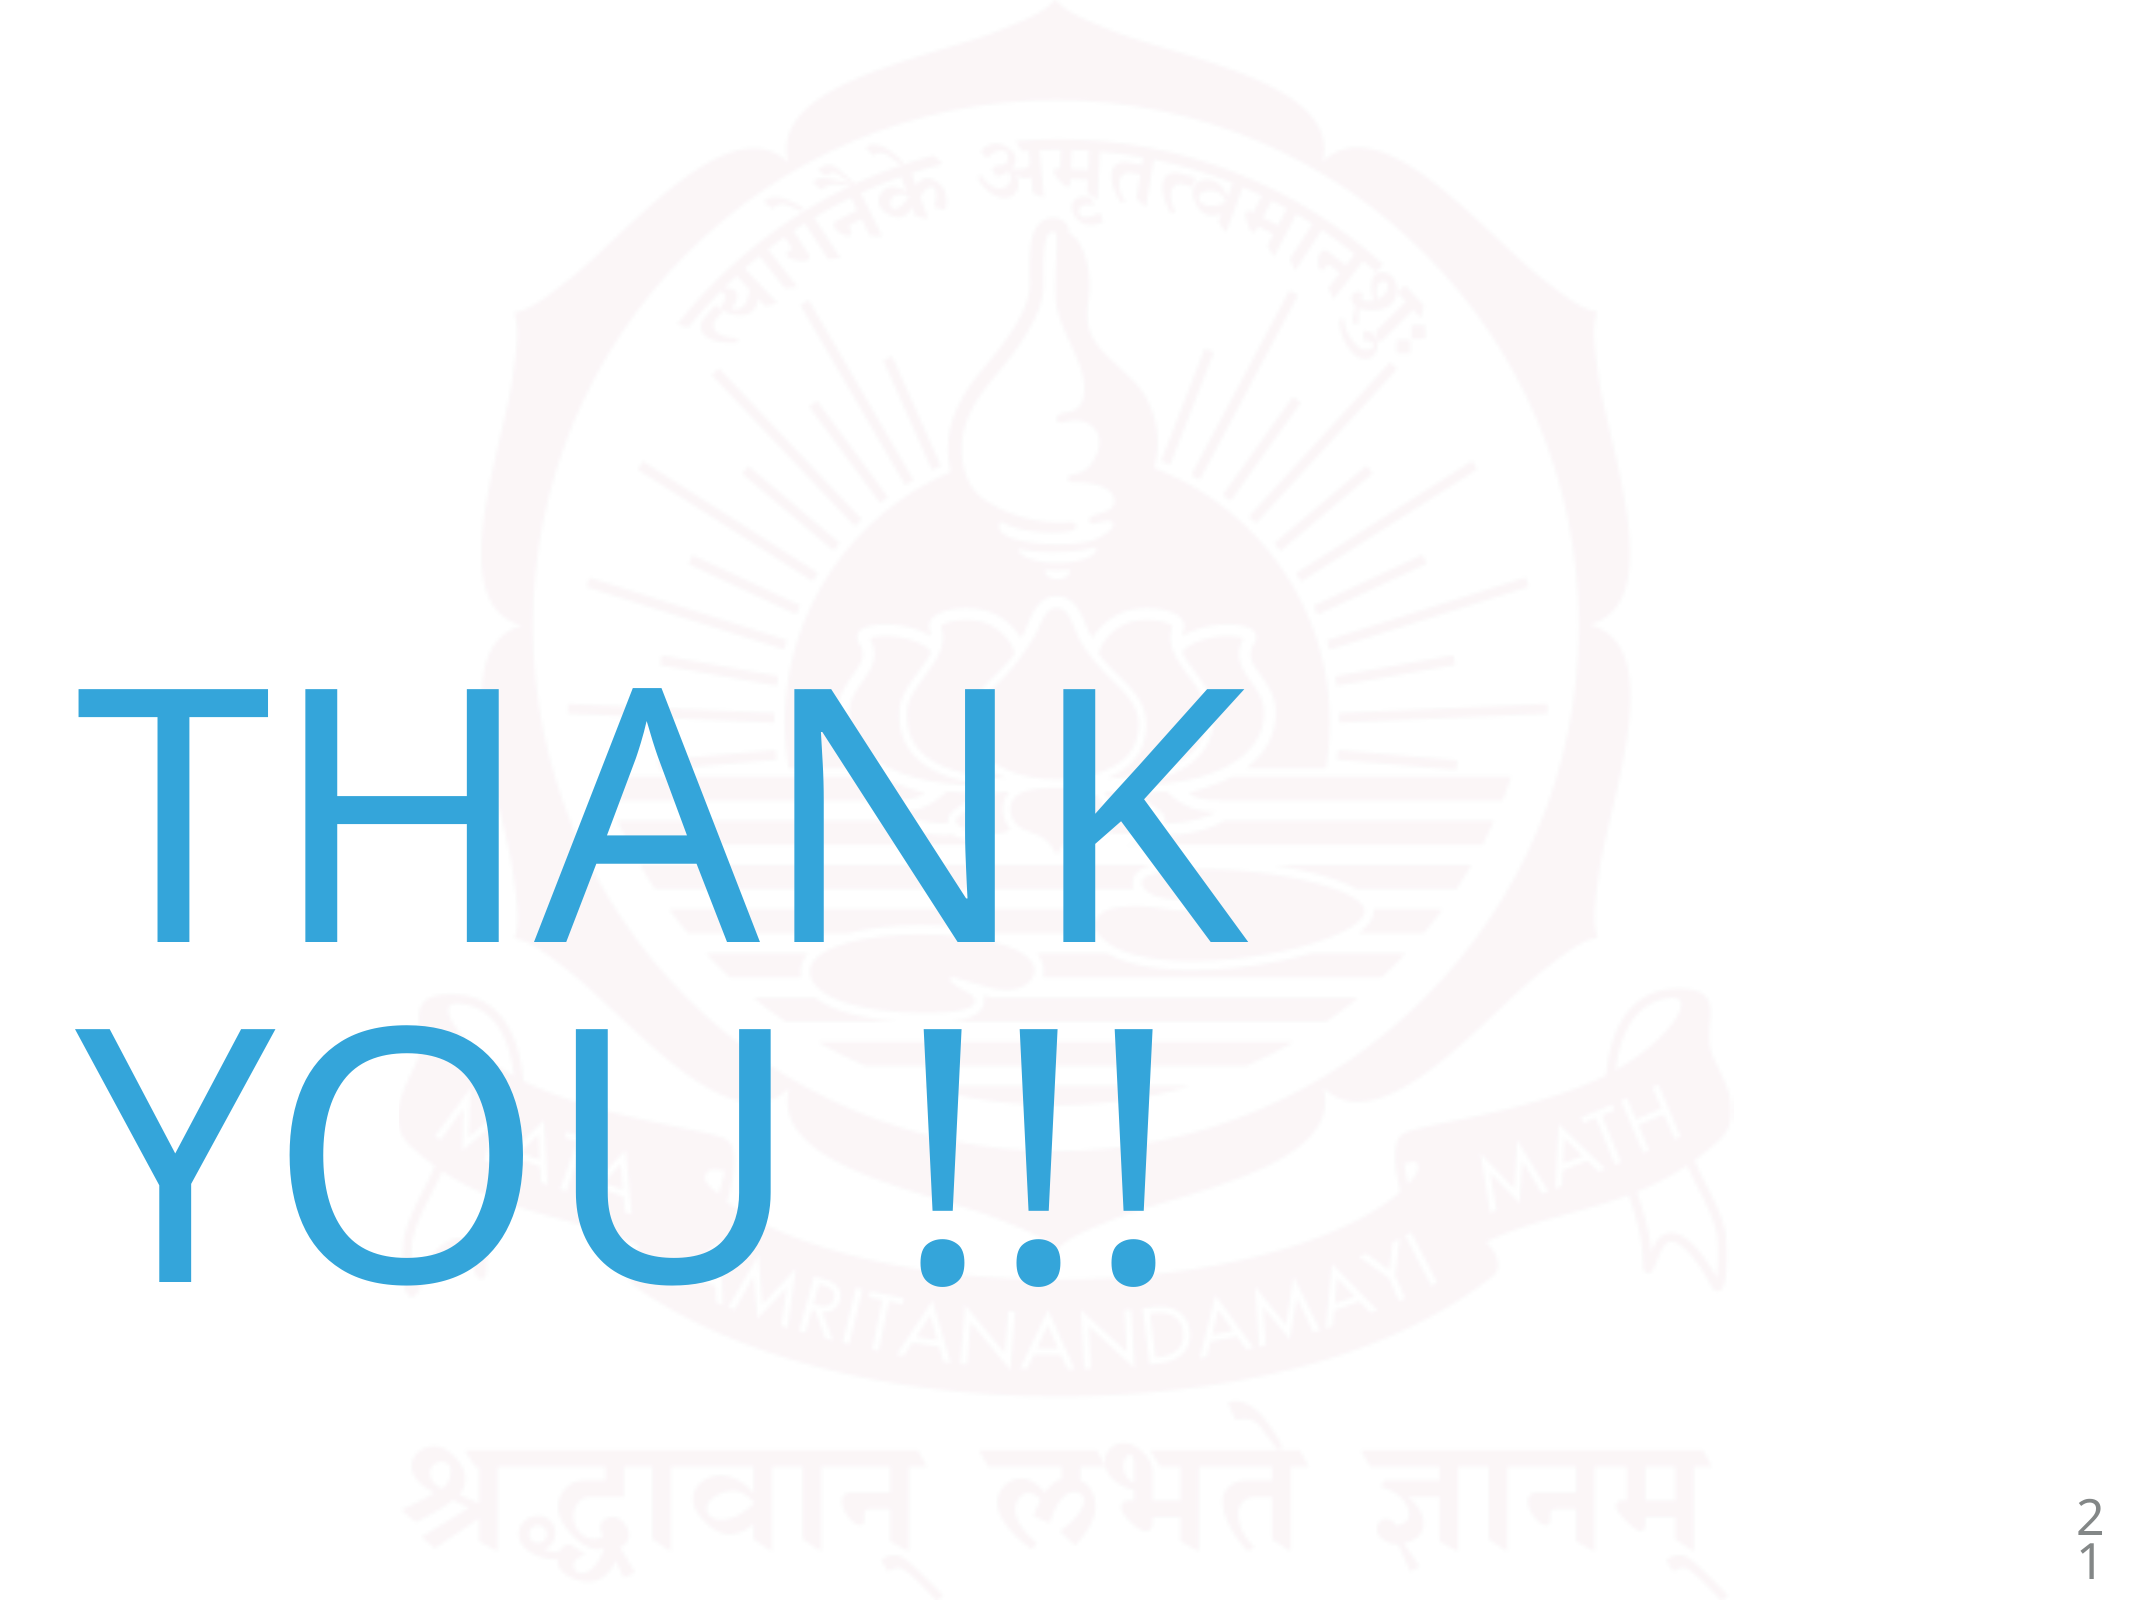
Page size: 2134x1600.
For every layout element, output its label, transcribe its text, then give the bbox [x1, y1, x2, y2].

title Thank You !!! [66, 661, 2068, 1405]
slide_number 21 [2067, 1482, 2111, 1559]
